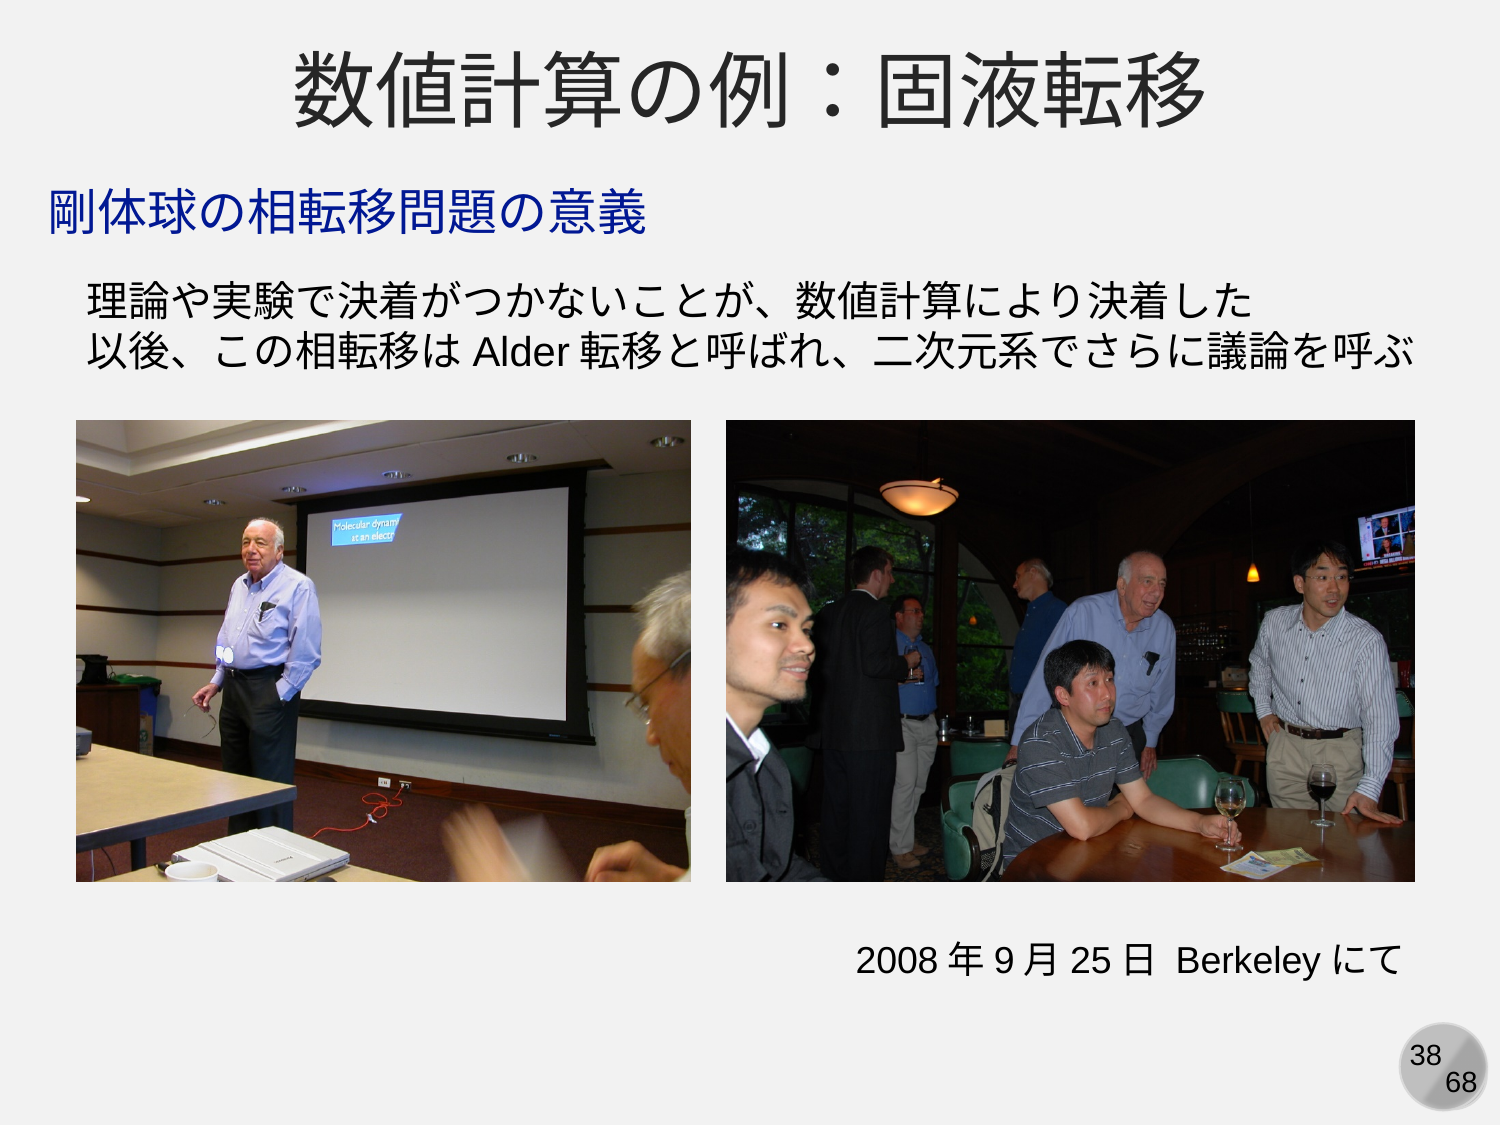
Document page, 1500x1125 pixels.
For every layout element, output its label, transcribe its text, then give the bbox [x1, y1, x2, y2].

text_box 2008年9月25日 Berkeleyにて [840, 928, 1420, 989]
text_box 剛体球の相転移問題の意義 [32, 172, 663, 248]
text_box 理論や実験で決着がつかないことが、数値計算により決着した 以後、この相転移はAlder転移と呼ばれ、二次元系でさらに議論を呼ぶ [71, 267, 1431, 382]
picture [726, 420, 1415, 882]
list 数値計算の例：固液転移 [0, 31, 1500, 155]
picture [76, 420, 691, 882]
